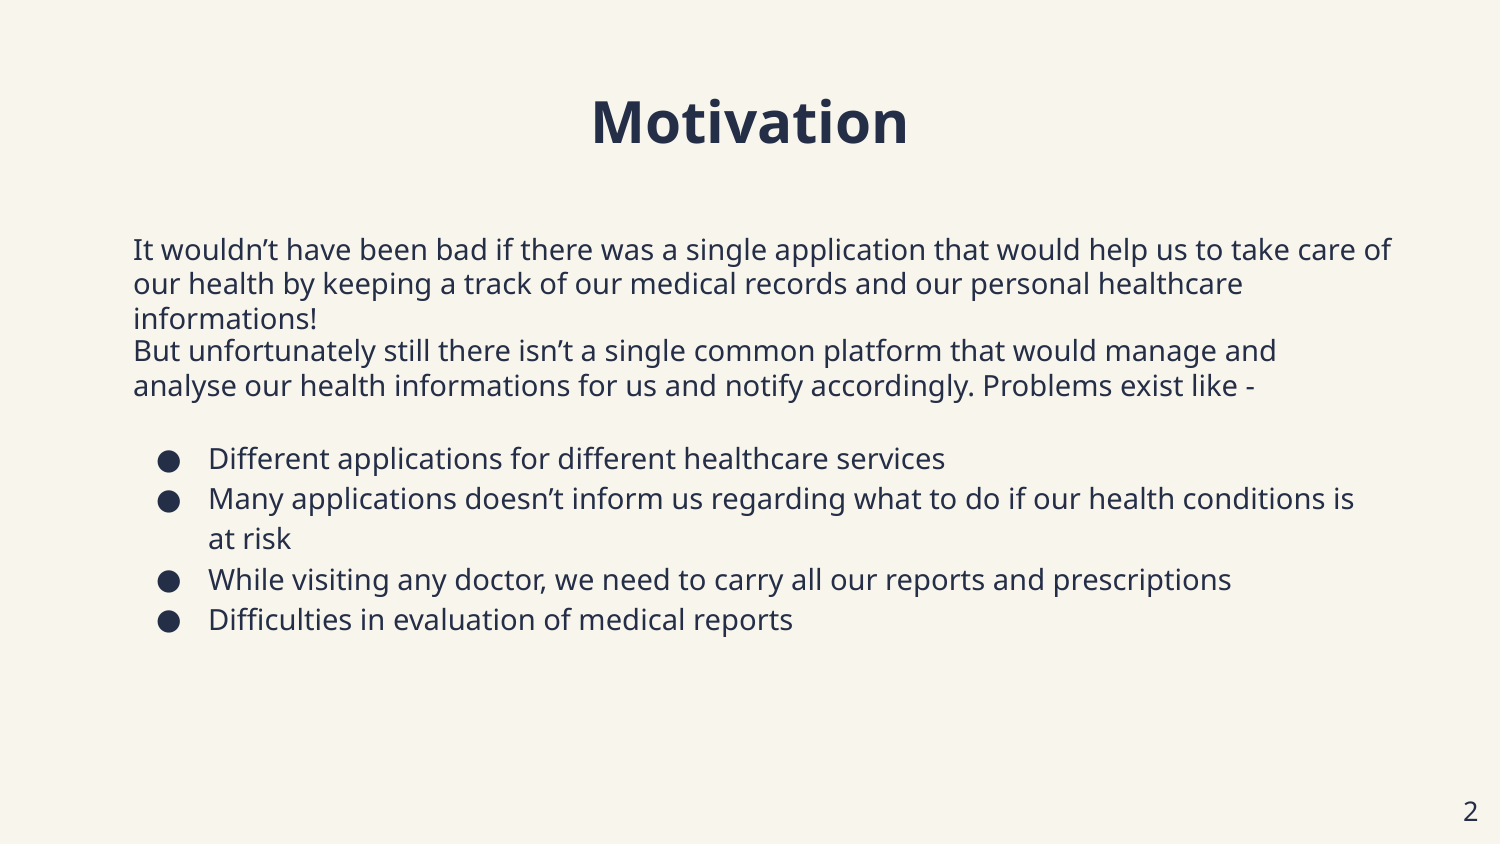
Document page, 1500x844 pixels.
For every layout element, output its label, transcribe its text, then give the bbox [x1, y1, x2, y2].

list It wouldn’t have been bad if there was a single application that would help us to take care of our health by keeping a track of our medical records and our personal healthcare informations! [118, 215, 1440, 317]
slide_number ‹#› [1403, 779, 1494, 844]
title Motivation [118, 72, 1382, 167]
subtitle But unfortunately still there isn’t a single common platform that would manage and analyse our health informations for us and notify accordingly. Problems exist like - Different applications for different healthcare services Many applications doesn’t inform us regarding what to do if our health conditions is at risk While visiting any doctor, we need to carry all our reports and prescriptions Difficulties in evaluation of medical reports [118, 317, 1382, 753]
